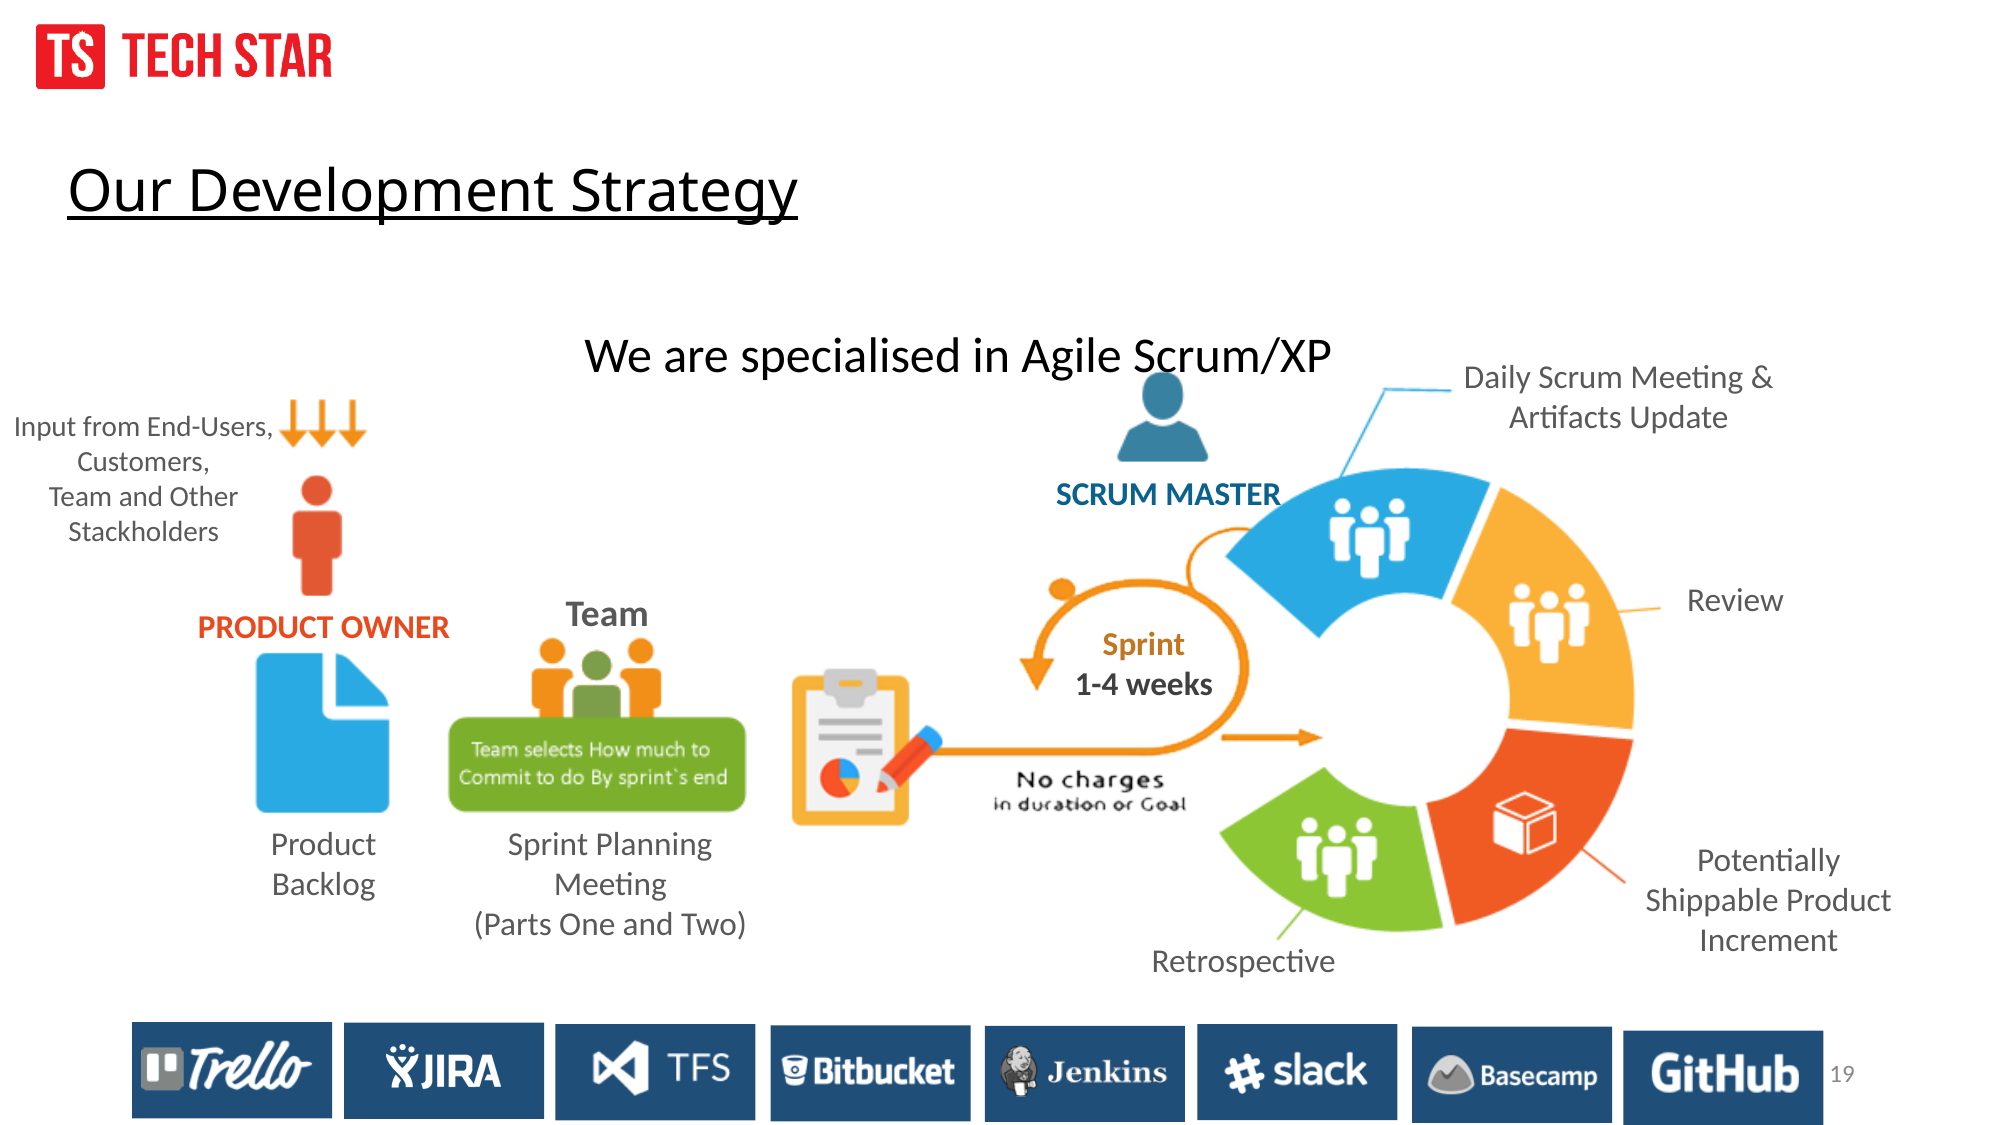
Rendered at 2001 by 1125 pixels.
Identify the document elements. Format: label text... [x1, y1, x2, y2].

text_box Our Development Strategy [59, 145, 1633, 231]
picture [0, 1, 373, 122]
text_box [0, 314, 1937, 1125]
